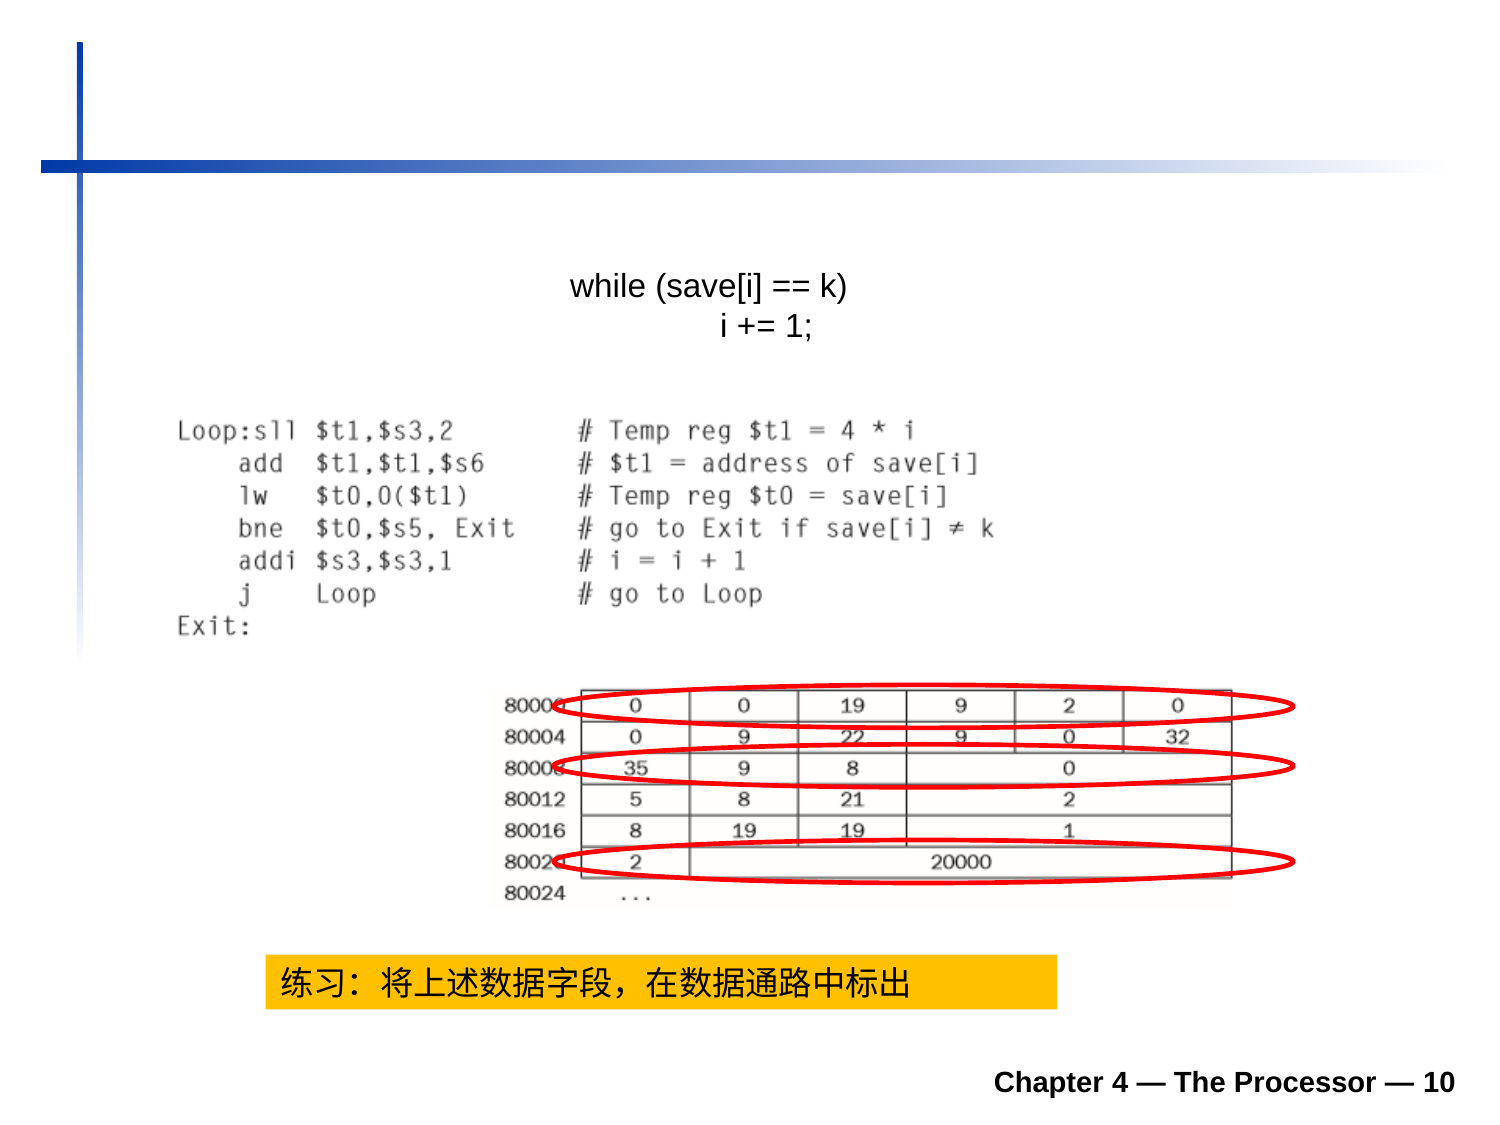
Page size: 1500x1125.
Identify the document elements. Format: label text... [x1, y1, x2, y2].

text_box 练习：将上述数据字段，在数据通路中标出 [265, 954, 1058, 1010]
text_box while (save[i] == k) i += 1; [555, 256, 873, 352]
text_box [1265, 698, 1294, 715]
picture [130, 402, 1025, 652]
picture [487, 668, 1262, 916]
text_box [1265, 853, 1294, 870]
footer Chapter 4 — The Processor — 10 [277, 1046, 1471, 1106]
text_box [1265, 757, 1294, 775]
